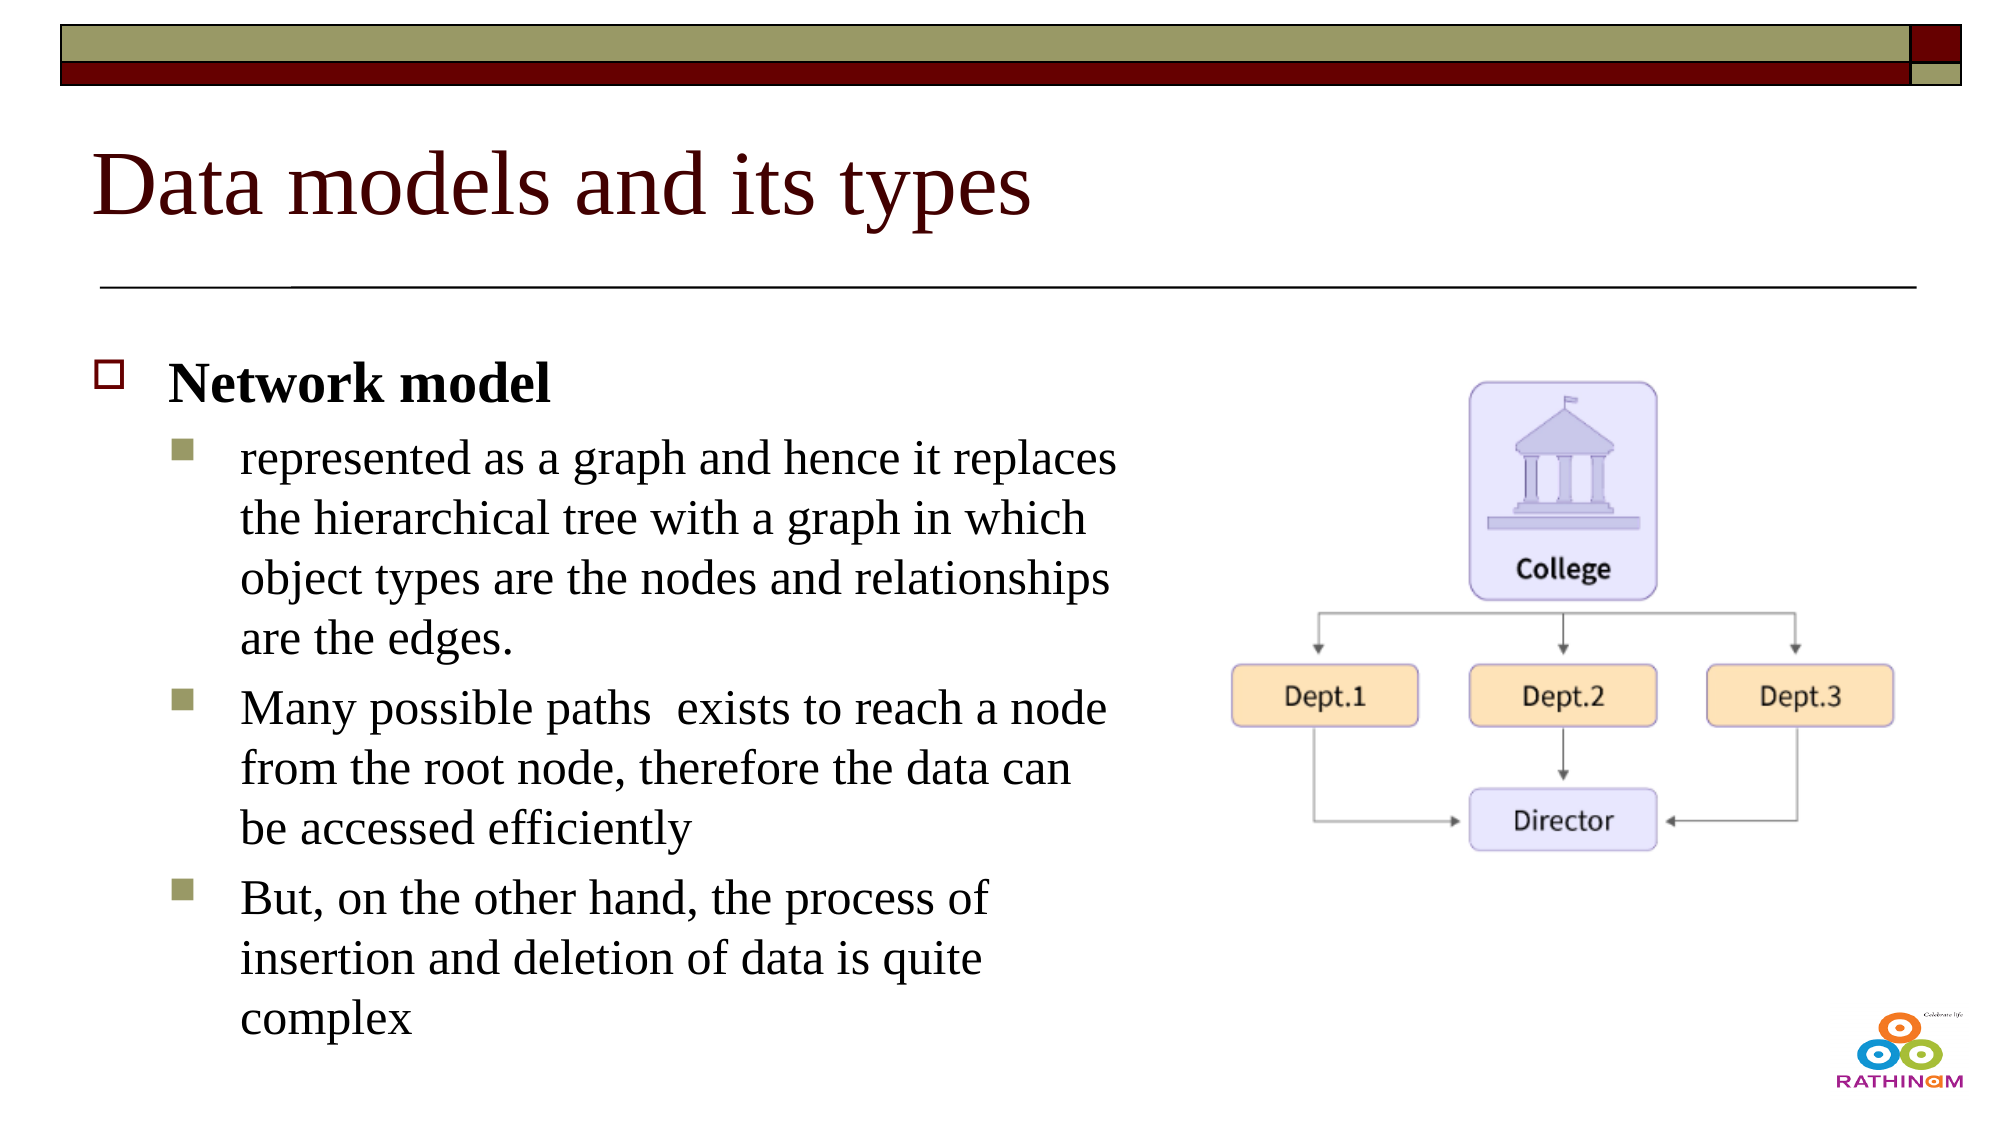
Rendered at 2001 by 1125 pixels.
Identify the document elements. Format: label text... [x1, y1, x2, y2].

title Data models and its types [76, 52, 1877, 241]
picture [1188, 370, 1932, 884]
list Network model represented as a graph and hence it replaces the hierarchical tree with a graph in which object types are the nodes and relationships are the edges. Many possible paths exists to reach a node from the root node, therefore the data can be accessed efficiently But, on the other hand, the process of insertion and deletion of data is quite complex [76, 337, 1142, 1023]
picture [1830, 1000, 1969, 1100]
